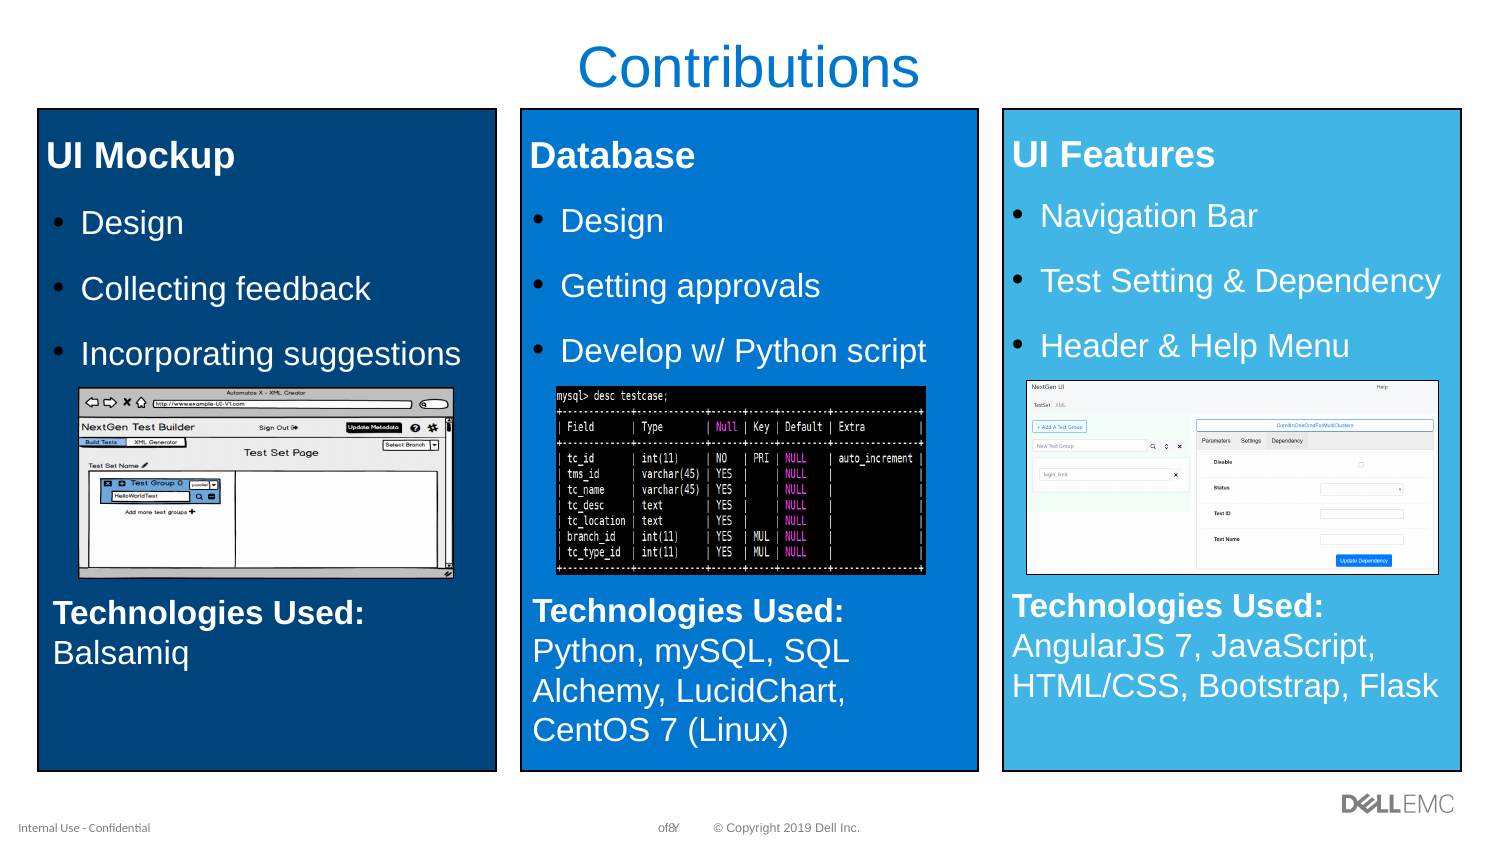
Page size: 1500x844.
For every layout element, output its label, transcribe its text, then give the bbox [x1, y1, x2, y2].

title Contributions [46, 37, 1454, 102]
picture [1342, 793, 1454, 814]
list Design Getting approvals Develop w/ Python script Technologies Used: Python, mySQL, SQL Alchemy, LucidChart, CentOS 7 (Linux) [532, 199, 973, 762]
list Design Collecting feedback Incorporating suggestions Technologies Used: Balsamiq [52, 201, 494, 765]
text_box [520, 108, 979, 772]
list UI Mockup [46, 135, 487, 195]
text_box [37, 108, 497, 772]
list UI Features [1011, 135, 1453, 194]
list Navigation Bar Test Setting & Dependency Header & Help Menu Technologies Used: AngularJS 7, JavaScript, HTML/CSS, Bootstrap, Flask [1011, 194, 1470, 770]
list Database [529, 135, 970, 195]
text_box [1002, 108, 1462, 772]
picture [556, 386, 926, 575]
picture [1025, 379, 1439, 575]
picture [78, 387, 454, 579]
